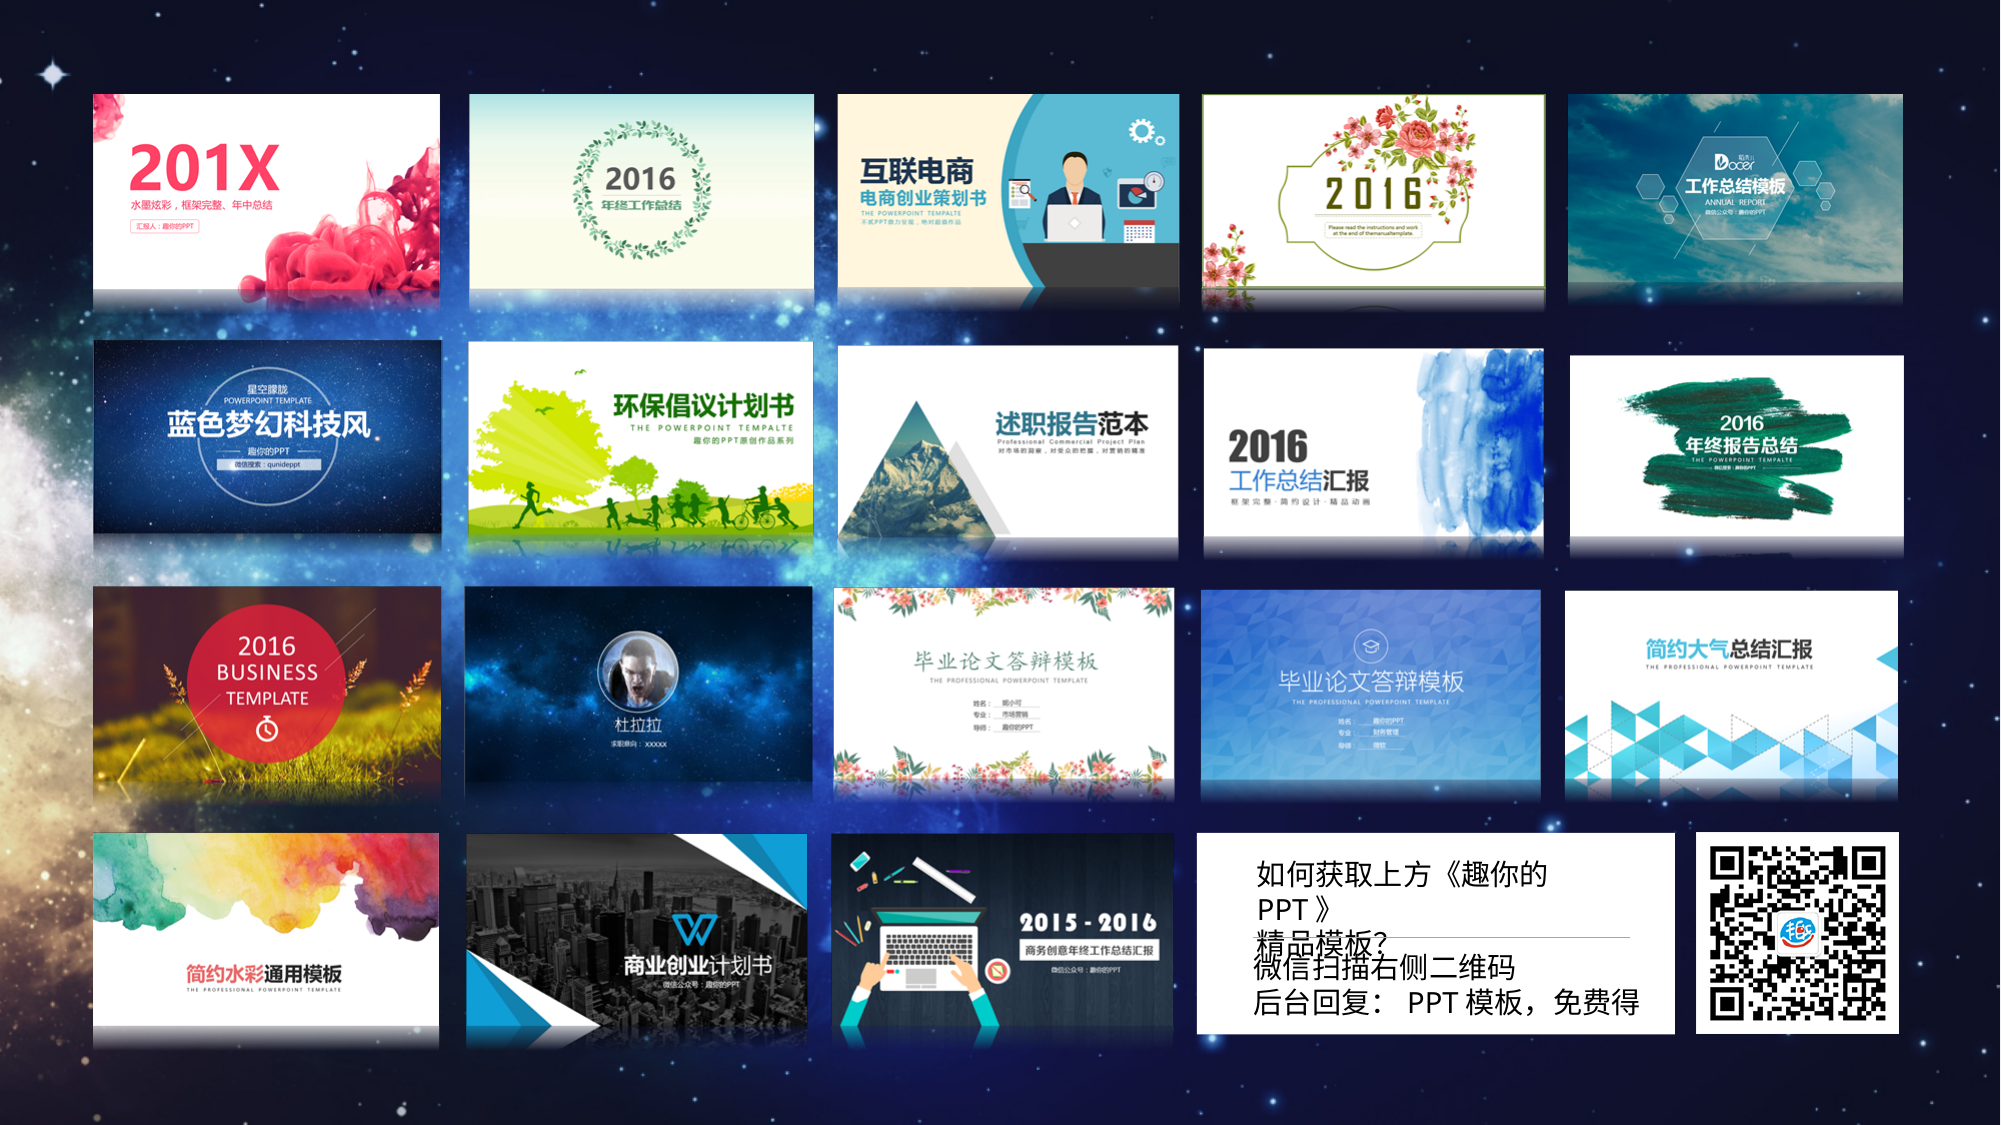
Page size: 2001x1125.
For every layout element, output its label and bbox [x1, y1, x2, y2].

picture [0, 0, 2001, 1125]
text_box [91, 94, 1906, 1083]
